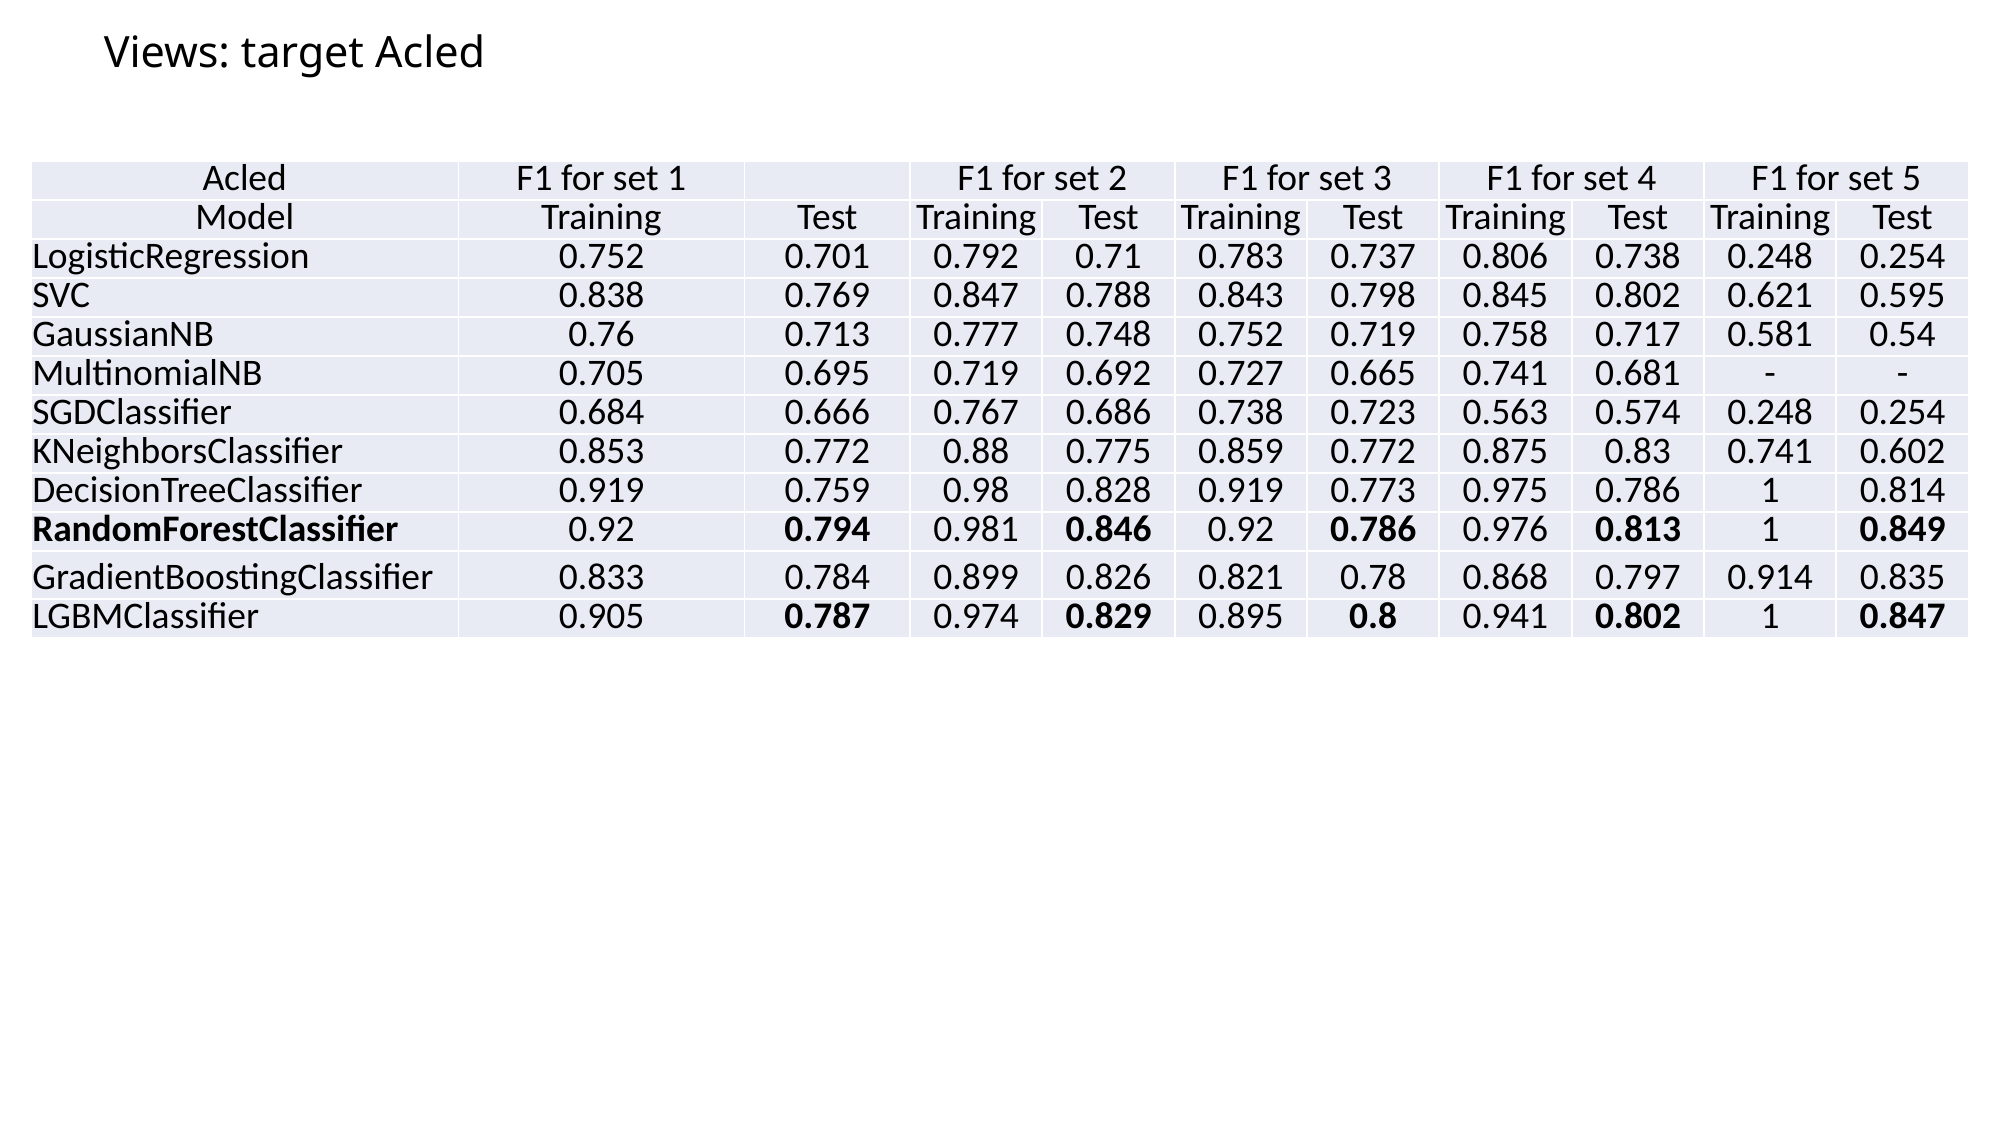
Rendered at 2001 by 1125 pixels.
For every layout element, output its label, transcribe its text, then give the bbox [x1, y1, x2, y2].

table_cell 0.717 [1573, 318, 1703, 355]
table_cell 0.248 [1705, 240, 1835, 277]
table_cell Test [1308, 201, 1438, 238]
table_cell 0.581 [1705, 318, 1835, 355]
table_cell 0.621 [1705, 279, 1835, 316]
table_cell 0.847 [911, 279, 1041, 316]
table_cell 1 [1705, 474, 1835, 511]
table_cell 0.976 [1440, 513, 1571, 550]
table_cell 0.727 [1176, 357, 1306, 394]
table_cell LGBMClassifier [32, 600, 458, 637]
table_cell 0.92 [1176, 513, 1306, 550]
table_cell 0.784 [745, 552, 909, 598]
table_cell 0.777 [911, 318, 1041, 355]
table_cell Test [1043, 201, 1174, 238]
table_cell 0.695 [745, 357, 909, 394]
table_cell 0.71 [1043, 240, 1174, 277]
table_cell Training [459, 201, 744, 238]
table_cell 0.759 [745, 474, 909, 511]
table_cell - [1837, 357, 1968, 394]
table_cell LogisticRegression [32, 240, 458, 277]
table_cell 0.752 [459, 240, 744, 277]
table_cell GaussianNB [32, 318, 458, 355]
table_cell 0.814 [1837, 474, 1968, 511]
table_header [745, 162, 909, 199]
table_cell 0.806 [1440, 240, 1571, 277]
table_header F1 for set 1 [459, 162, 744, 199]
table_cell 0.843 [1176, 279, 1306, 316]
table_header F1 for set 3 [1176, 162, 1438, 199]
table_cell 0.748 [1043, 318, 1174, 355]
table_cell 0.792 [911, 240, 1041, 277]
table_cell 0.767 [911, 396, 1041, 433]
table_cell 0.248 [1705, 396, 1835, 433]
table_cell 0.794 [745, 513, 909, 550]
table_cell 0.868 [1440, 552, 1571, 598]
table_cell 0.8 [1308, 600, 1438, 637]
table_cell 0.76 [459, 318, 744, 355]
table_cell 0.595 [1837, 279, 1968, 316]
table_cell 0.899 [911, 552, 1041, 598]
table_header F1 for set 4 [1440, 162, 1703, 199]
table_cell KNeighborsClassifier [32, 435, 458, 472]
table_cell 0.723 [1308, 396, 1438, 433]
table_cell Model [32, 201, 458, 238]
table_cell 0.88 [911, 435, 1041, 472]
table_cell 0.787 [745, 600, 909, 637]
table_cell 0.563 [1440, 396, 1571, 433]
table_cell 0.798 [1308, 279, 1438, 316]
table_cell 0.752 [1176, 318, 1306, 355]
table_cell 0.737 [1308, 240, 1438, 277]
table_cell Training [1176, 201, 1306, 238]
table_cell 0.254 [1837, 240, 1968, 277]
table_cell 0.821 [1176, 552, 1306, 598]
table_cell 0.849 [1837, 513, 1968, 550]
table_cell 0.773 [1308, 474, 1438, 511]
table_cell 0.98 [911, 474, 1041, 511]
table_cell 0.835 [1837, 552, 1968, 598]
table_cell Test [1837, 201, 1968, 238]
table_cell 0.681 [1573, 357, 1703, 394]
table_cell 0.981 [911, 513, 1041, 550]
table_header F1 for set 2 [911, 162, 1174, 199]
table_cell 0.859 [1176, 435, 1306, 472]
table_cell 0.895 [1176, 600, 1306, 637]
table_header F1 for set 5 [1705, 162, 1968, 199]
table_cell 0.974 [911, 600, 1041, 637]
table_cell 0.738 [1573, 240, 1703, 277]
table_cell 0.875 [1440, 435, 1571, 472]
table_cell 0.833 [459, 552, 744, 598]
table_cell 0.713 [745, 318, 909, 355]
table_cell 0.719 [1308, 318, 1438, 355]
table_cell Test [1573, 201, 1703, 238]
table_cell Training [1705, 201, 1835, 238]
table_cell 0.786 [1573, 474, 1703, 511]
table_cell - [1705, 357, 1835, 394]
table_cell 0.602 [1837, 435, 1968, 472]
table_cell 0.919 [1176, 474, 1306, 511]
table_cell 0.802 [1573, 600, 1703, 637]
table_cell 1 [1705, 513, 1835, 550]
table_cell 0.719 [911, 357, 1041, 394]
table_cell 0.783 [1176, 240, 1306, 277]
table_cell 0.828 [1043, 474, 1174, 511]
table_cell 0.684 [459, 396, 744, 433]
table_cell 0.919 [459, 474, 744, 511]
table_cell 0.775 [1043, 435, 1174, 472]
table_cell 0.692 [1043, 357, 1174, 394]
table_cell 0.838 [459, 279, 744, 316]
table_header Acled [32, 162, 458, 199]
table_cell GradientBoostingClassifier [32, 552, 458, 598]
table_cell 0.574 [1573, 396, 1703, 433]
table_cell 0.772 [1308, 435, 1438, 472]
table_cell 0.254 [1837, 396, 1968, 433]
table_cell 0.758 [1440, 318, 1571, 355]
table_cell 0.686 [1043, 396, 1174, 433]
table_cell 1 [1705, 600, 1835, 637]
table_cell 0.788 [1043, 279, 1174, 316]
table_cell 0.738 [1176, 396, 1306, 433]
table_cell 0.802 [1573, 279, 1703, 316]
table_cell 0.769 [745, 279, 909, 316]
table_cell 0.665 [1308, 357, 1438, 394]
table_cell SGDClassifier [32, 396, 458, 433]
table_cell 0.92 [459, 513, 744, 550]
table_cell SVC [32, 279, 458, 316]
text_box Views: target Acled [89, 22, 1911, 84]
table_cell 0.772 [745, 435, 909, 472]
table_cell 0.975 [1440, 474, 1571, 511]
table_cell 0.78 [1308, 552, 1438, 598]
table_cell 0.666 [745, 396, 909, 433]
table_cell 0.741 [1705, 435, 1835, 472]
table_cell 0.845 [1440, 279, 1571, 316]
table_cell 0.54 [1837, 318, 1968, 355]
table_cell RandomForestClassifier [32, 513, 458, 550]
table_cell 0.813 [1573, 513, 1703, 550]
table_cell Test [745, 201, 909, 238]
table_cell DecisionTreeClassifier [32, 474, 458, 511]
table_cell 0.905 [459, 600, 744, 637]
table_cell 0.853 [459, 435, 744, 472]
table_cell 0.797 [1573, 552, 1703, 598]
table_cell 0.846 [1043, 513, 1174, 550]
table_cell 0.826 [1043, 552, 1174, 598]
table_cell Training [911, 201, 1041, 238]
table_cell 0.914 [1705, 552, 1835, 598]
table_cell 0.705 [459, 357, 744, 394]
table_cell 0.701 [745, 240, 909, 277]
table_cell Training [1440, 201, 1571, 238]
table_cell 0.786 [1308, 513, 1438, 550]
table_cell 0.829 [1043, 600, 1174, 637]
table_cell 0.741 [1440, 357, 1571, 394]
table_cell 0.83 [1573, 435, 1703, 472]
table_cell 0.847 [1837, 600, 1968, 637]
table_cell 0.941 [1440, 600, 1571, 637]
table_cell MultinomialNB [32, 357, 458, 394]
